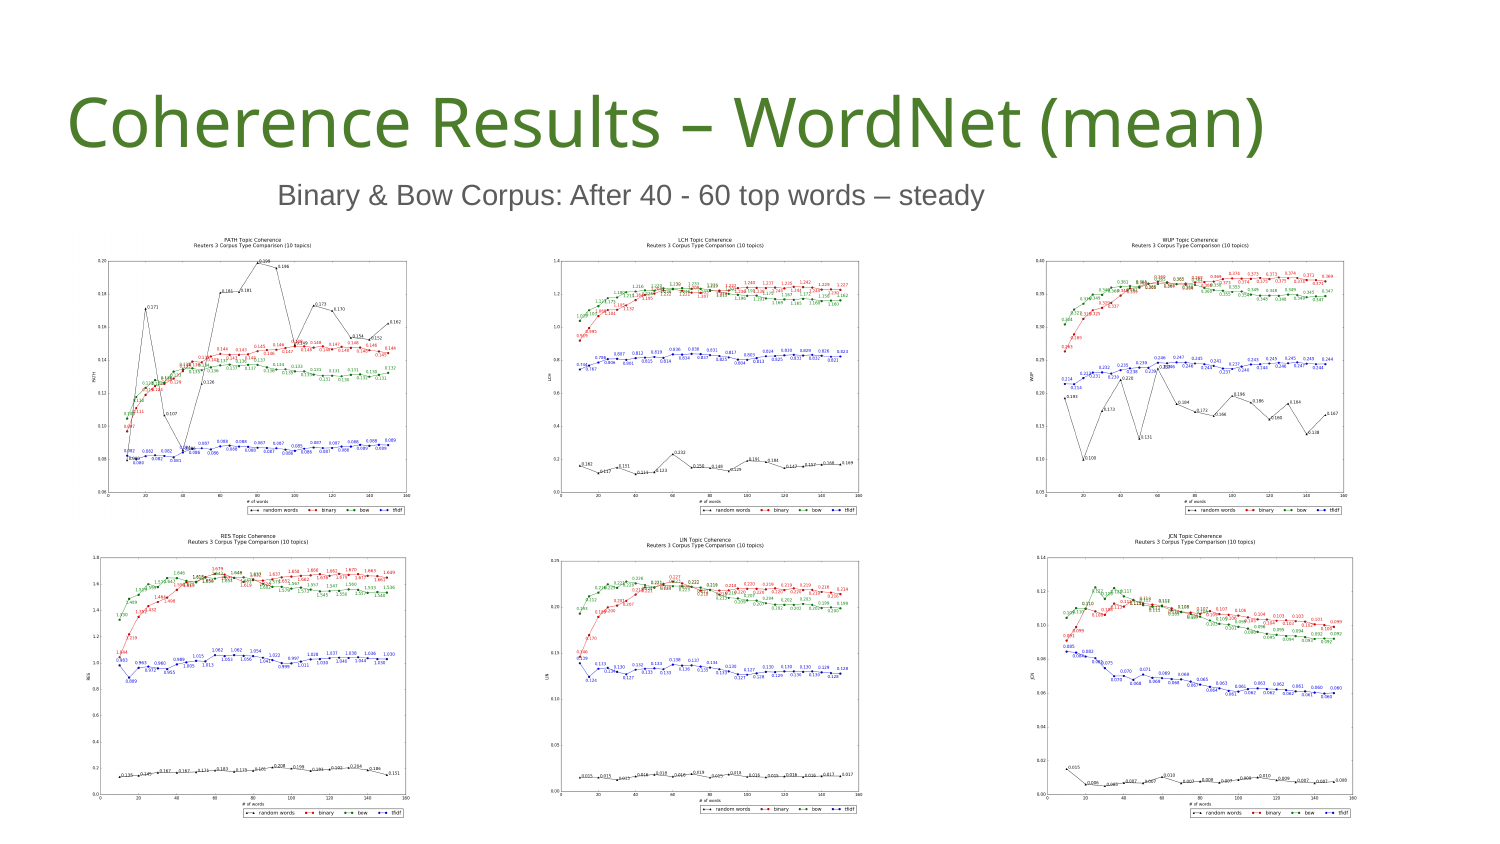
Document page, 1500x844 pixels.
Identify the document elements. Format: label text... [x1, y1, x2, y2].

picture [513, 532, 898, 820]
picture [51, 528, 445, 824]
title Coherence Results – WordNet (mean) [51, 72, 1449, 167]
picture [998, 528, 1392, 824]
picture [513, 232, 897, 521]
picture [998, 232, 1382, 521]
text_box Binary & Bow Corpus: After 40 - 60 top words – steady [262, 168, 1034, 219]
picture [60, 232, 445, 521]
